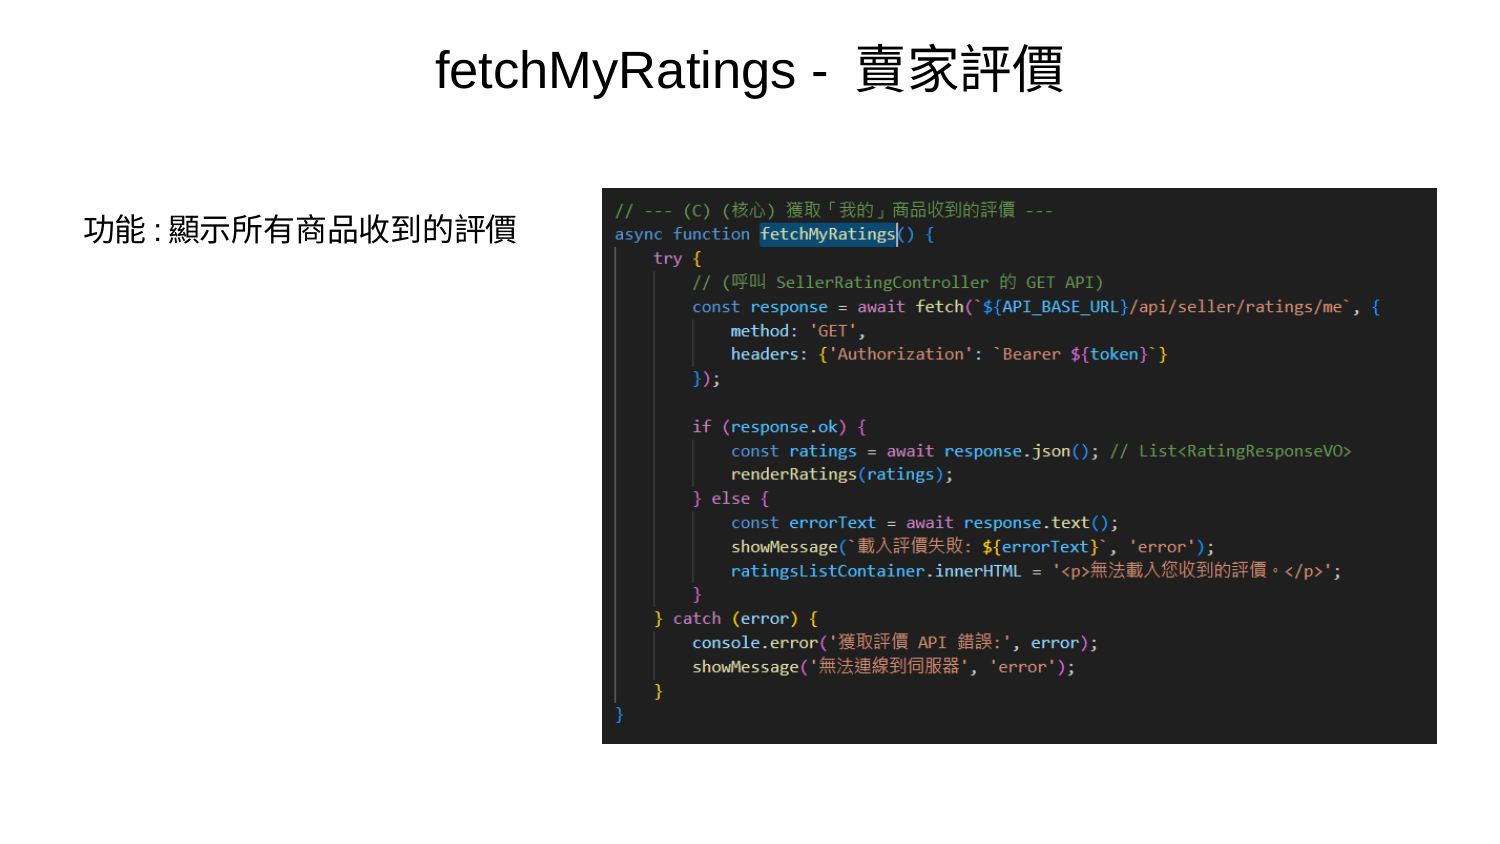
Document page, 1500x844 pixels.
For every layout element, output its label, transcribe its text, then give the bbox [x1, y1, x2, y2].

picture [601, 188, 1437, 744]
list 功能:顯示所有商品收到的評價 [51, 189, 545, 304]
title fetchMyRatings - 賣家評價 [385, 21, 1115, 116]
